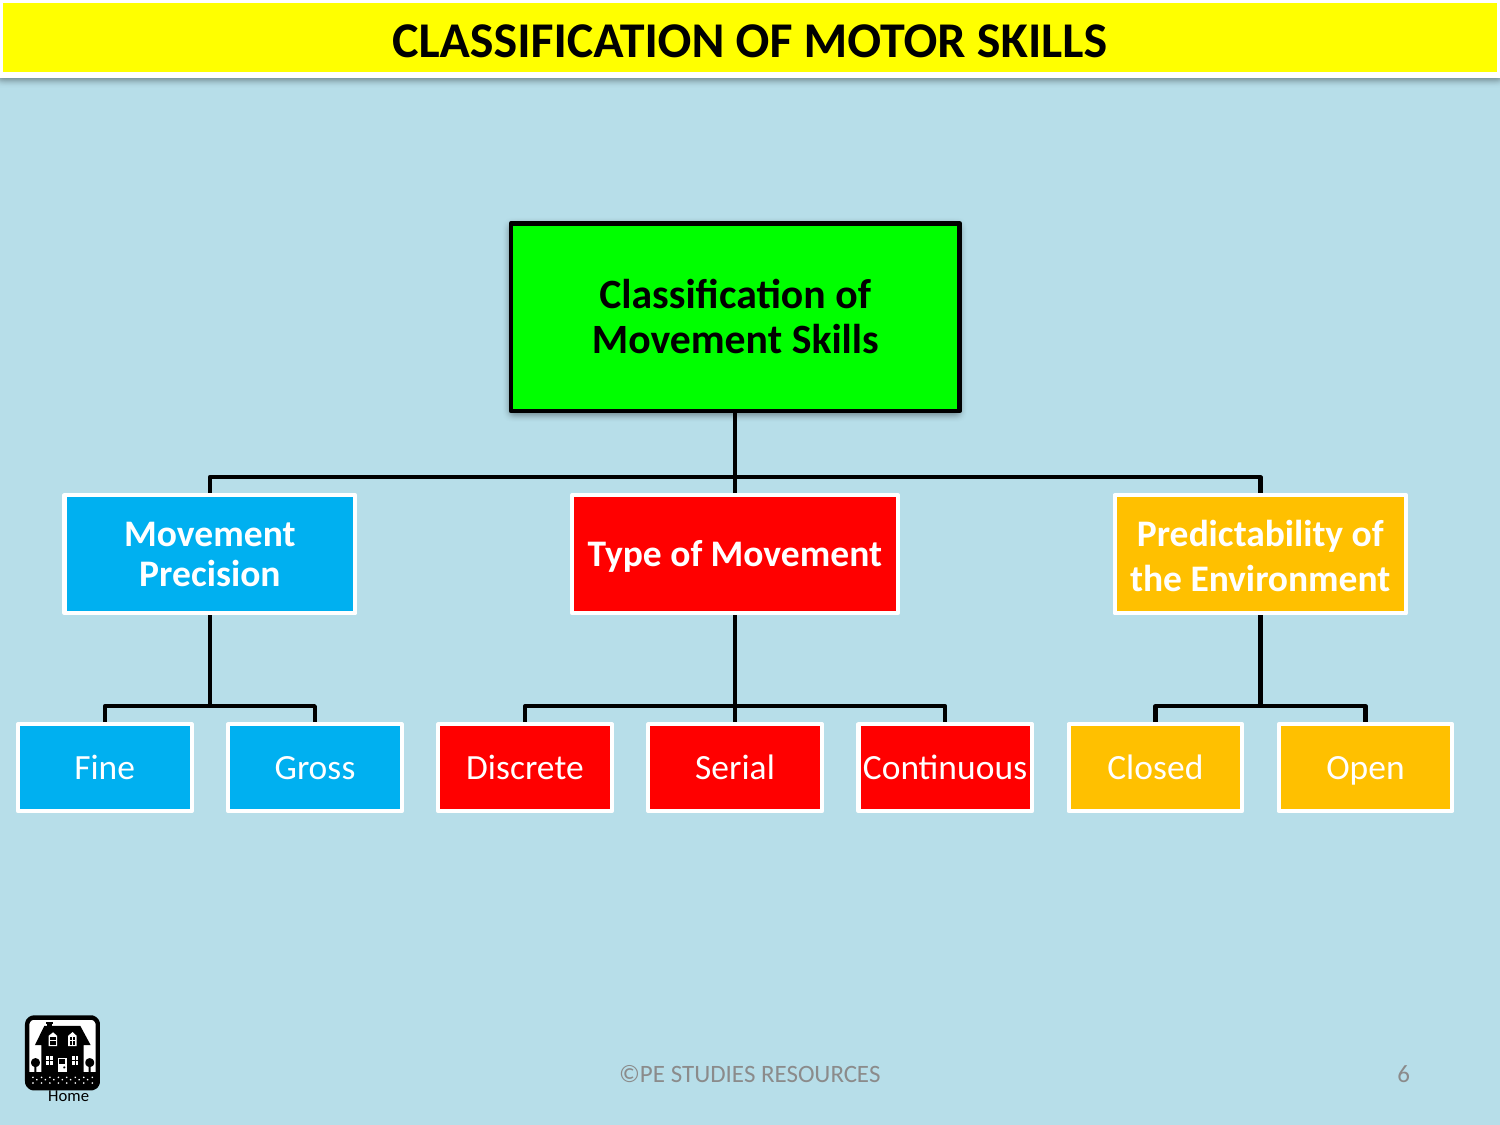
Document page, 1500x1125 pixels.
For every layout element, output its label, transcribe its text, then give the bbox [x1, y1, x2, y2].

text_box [17, 77, 1453, 835]
text_box CLASSIFICATION OF motor SKILLS [0, 0, 1500, 78]
picture [24, 1015, 101, 1091]
slide_number 6 [1074, 1042, 1425, 1103]
text_box Home [0, 1077, 138, 1113]
footer ©PE STUDIES RESOURCES [512, 1042, 988, 1103]
